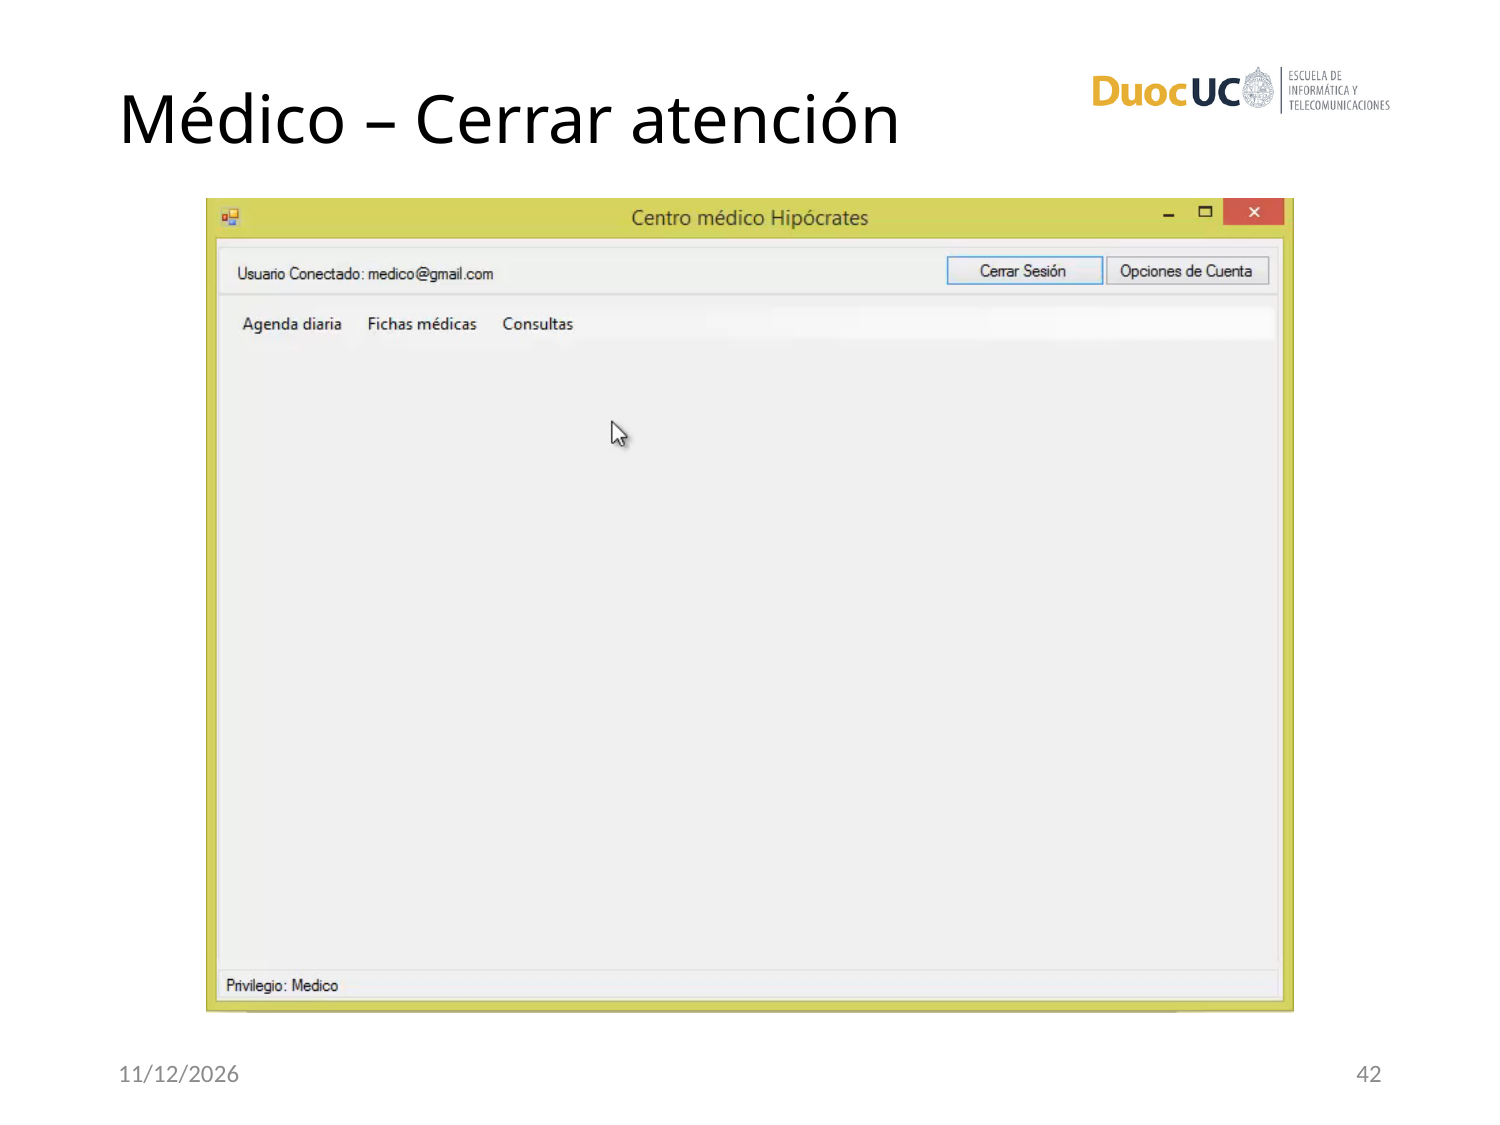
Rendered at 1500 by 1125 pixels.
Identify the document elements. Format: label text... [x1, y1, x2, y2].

slide_number 42 [1059, 1042, 1397, 1103]
title Médico – Cerrar atención [103, 59, 959, 185]
picture [1085, 59, 1397, 118]
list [206, 197, 1294, 1014]
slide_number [103, 1042, 441, 1103]
